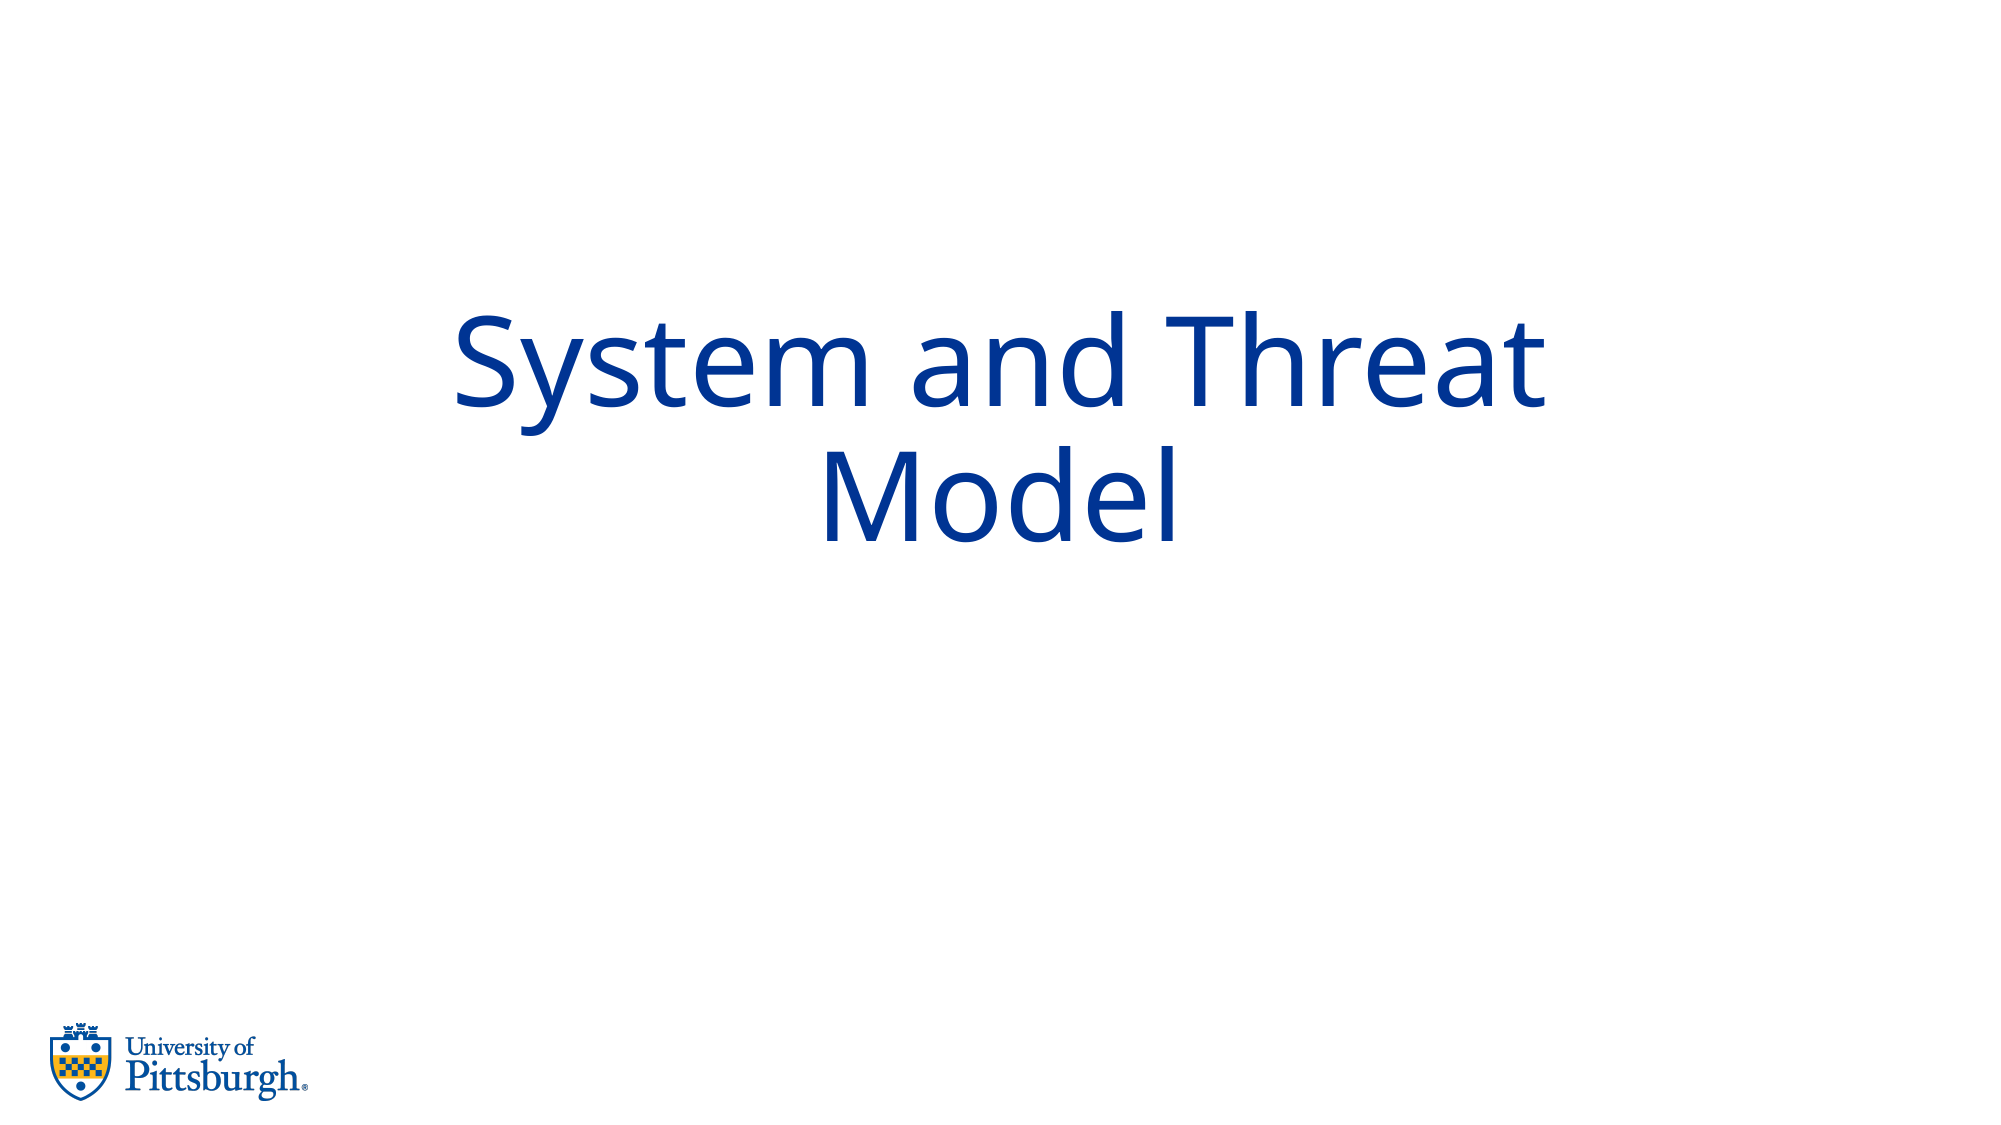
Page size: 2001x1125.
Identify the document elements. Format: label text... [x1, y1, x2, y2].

title System and Threat Model [249, 184, 1750, 576]
picture [50, 1023, 308, 1101]
